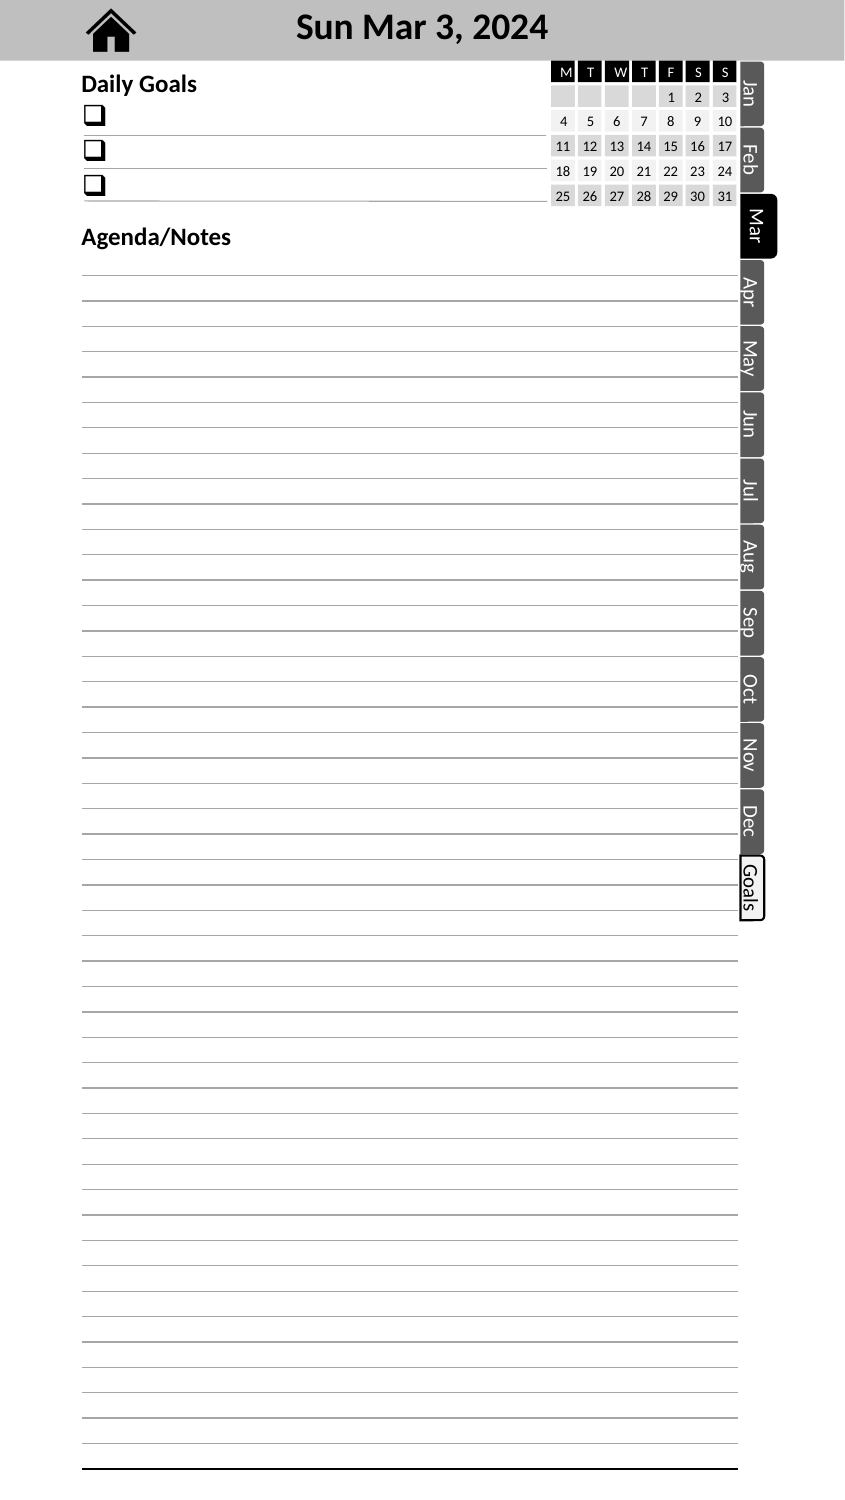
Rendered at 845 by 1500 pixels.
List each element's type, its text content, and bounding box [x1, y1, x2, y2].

list Sun Mar 3, 2024 [190, 0, 655, 61]
picture [82, 1, 140, 59]
